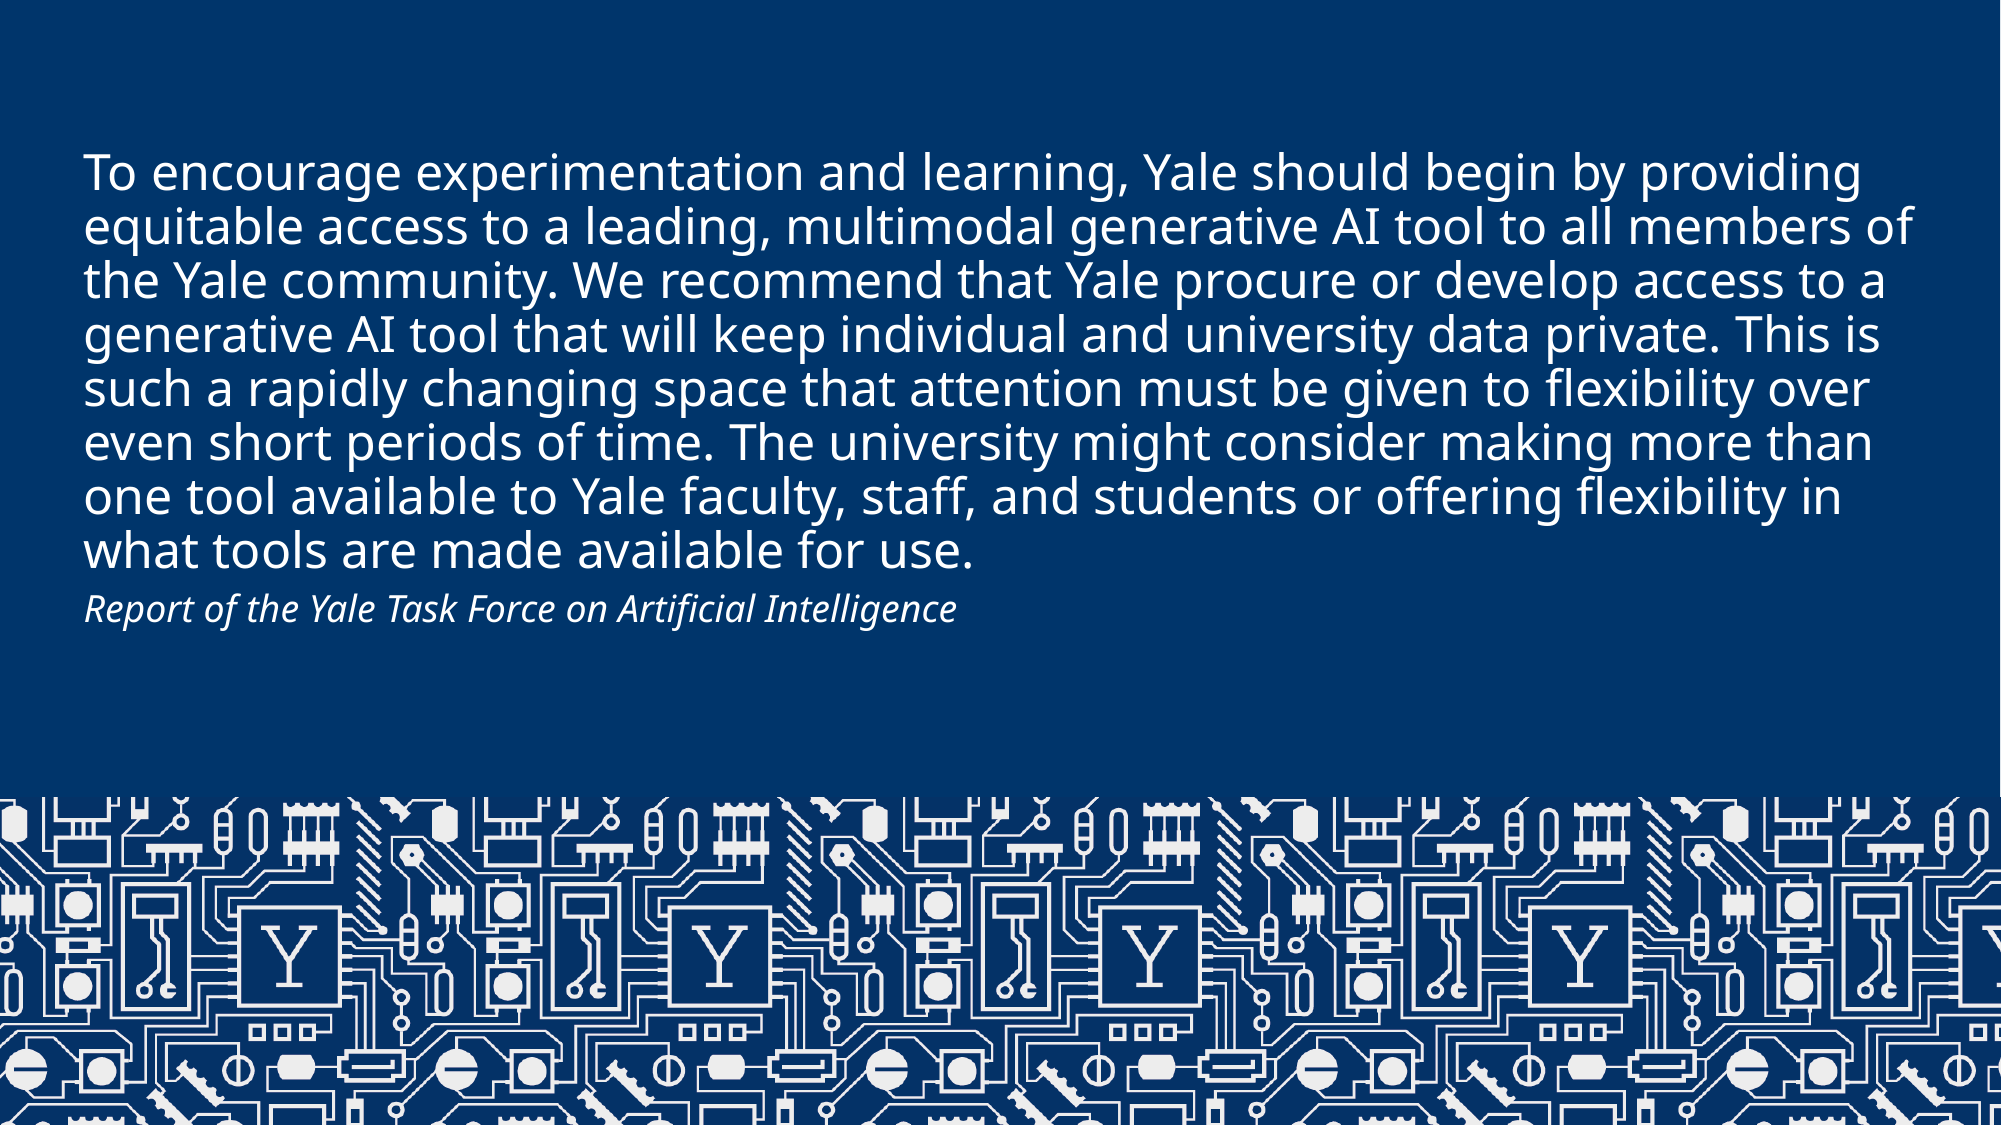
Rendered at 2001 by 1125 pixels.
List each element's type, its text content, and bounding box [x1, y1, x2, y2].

list To encourage experimentation and learning, Yale should begin by providing equitable access to a leading, multimodal generative AI tool to all members of the Yale community. We recommend that Yale procure or develop access to a generative AI tool that will keep individual and university data private. This is such a rapidly changing space that attention must be given to flexibility over even short periods of time. The university might consider making more than one tool available to Yale faculty, staff, and students or offering flexibility in what tools are made available for use. [68, 139, 1932, 579]
text_box Report of the Yale Task Force on Artificial Intelligence [68, 578, 1069, 638]
picture [0, 797, 2001, 1125]
